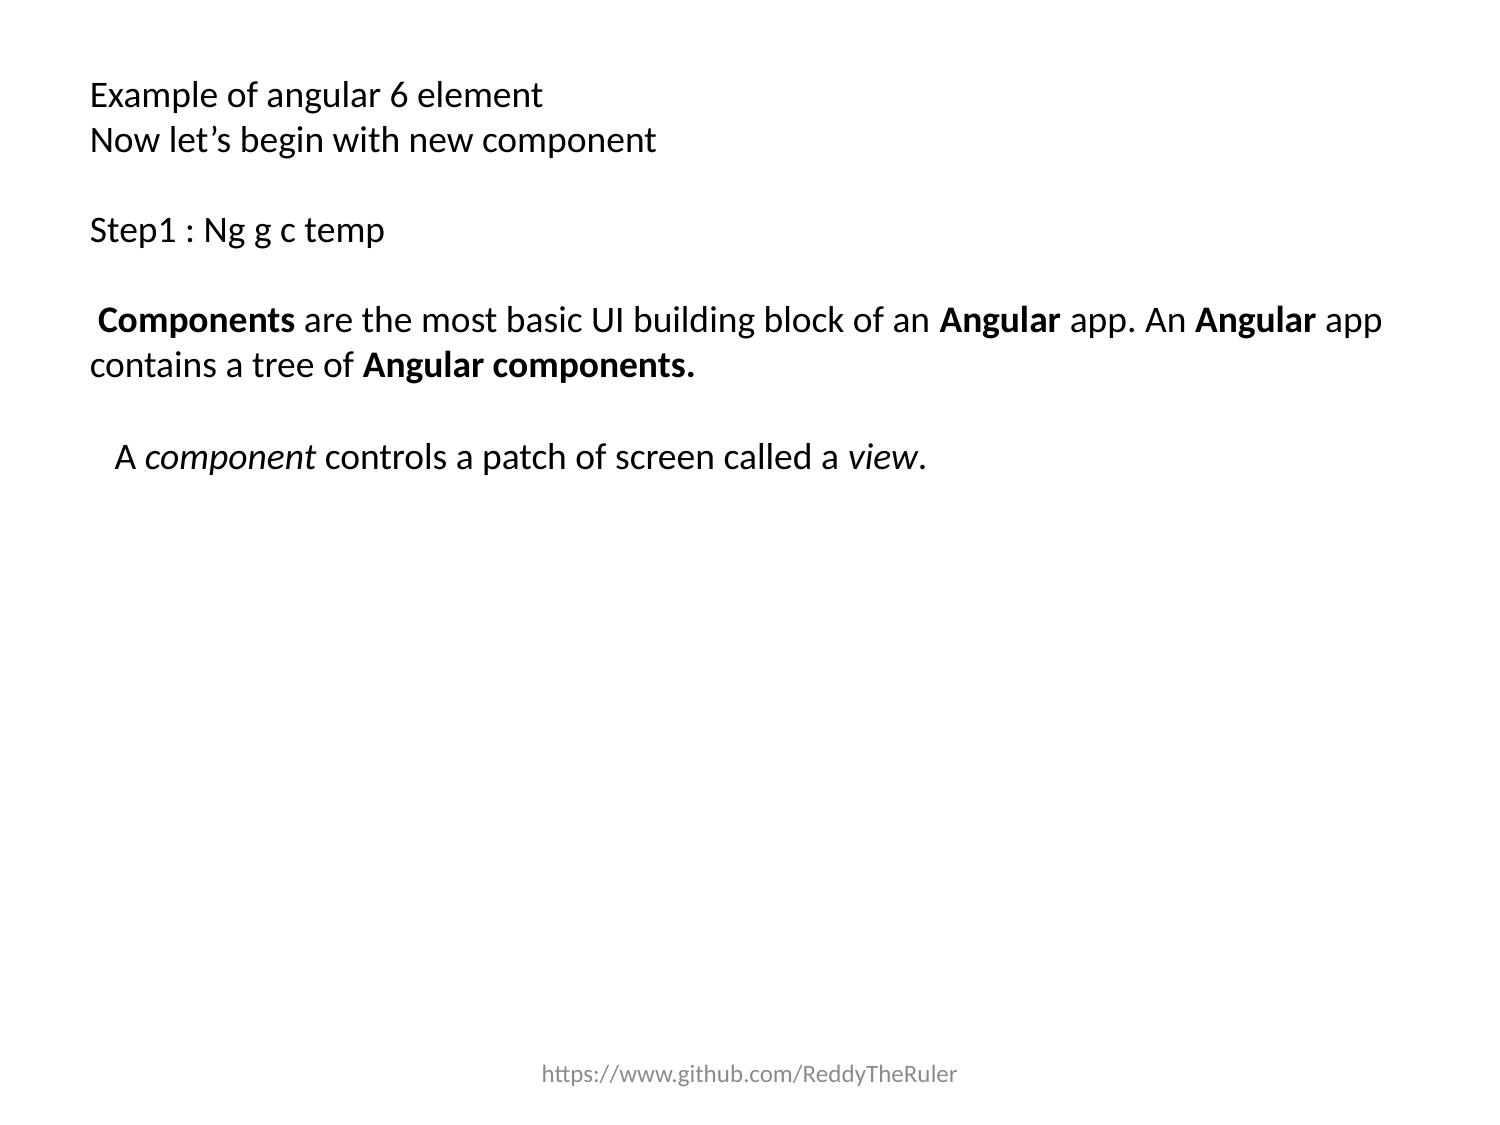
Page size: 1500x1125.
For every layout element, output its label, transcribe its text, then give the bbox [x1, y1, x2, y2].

footer https://www.github.com/ReddyTheRuler [512, 1042, 988, 1103]
text_box A component controls a patch of screen called a view. [99, 424, 1213, 485]
text_box Example of angular 6 element Now let’s begin with new component Step1 : Ng g c temp Components are the most basic UI building block of an Angular app. An Angular app contains a tree of Angular components. [74, 62, 1413, 528]
